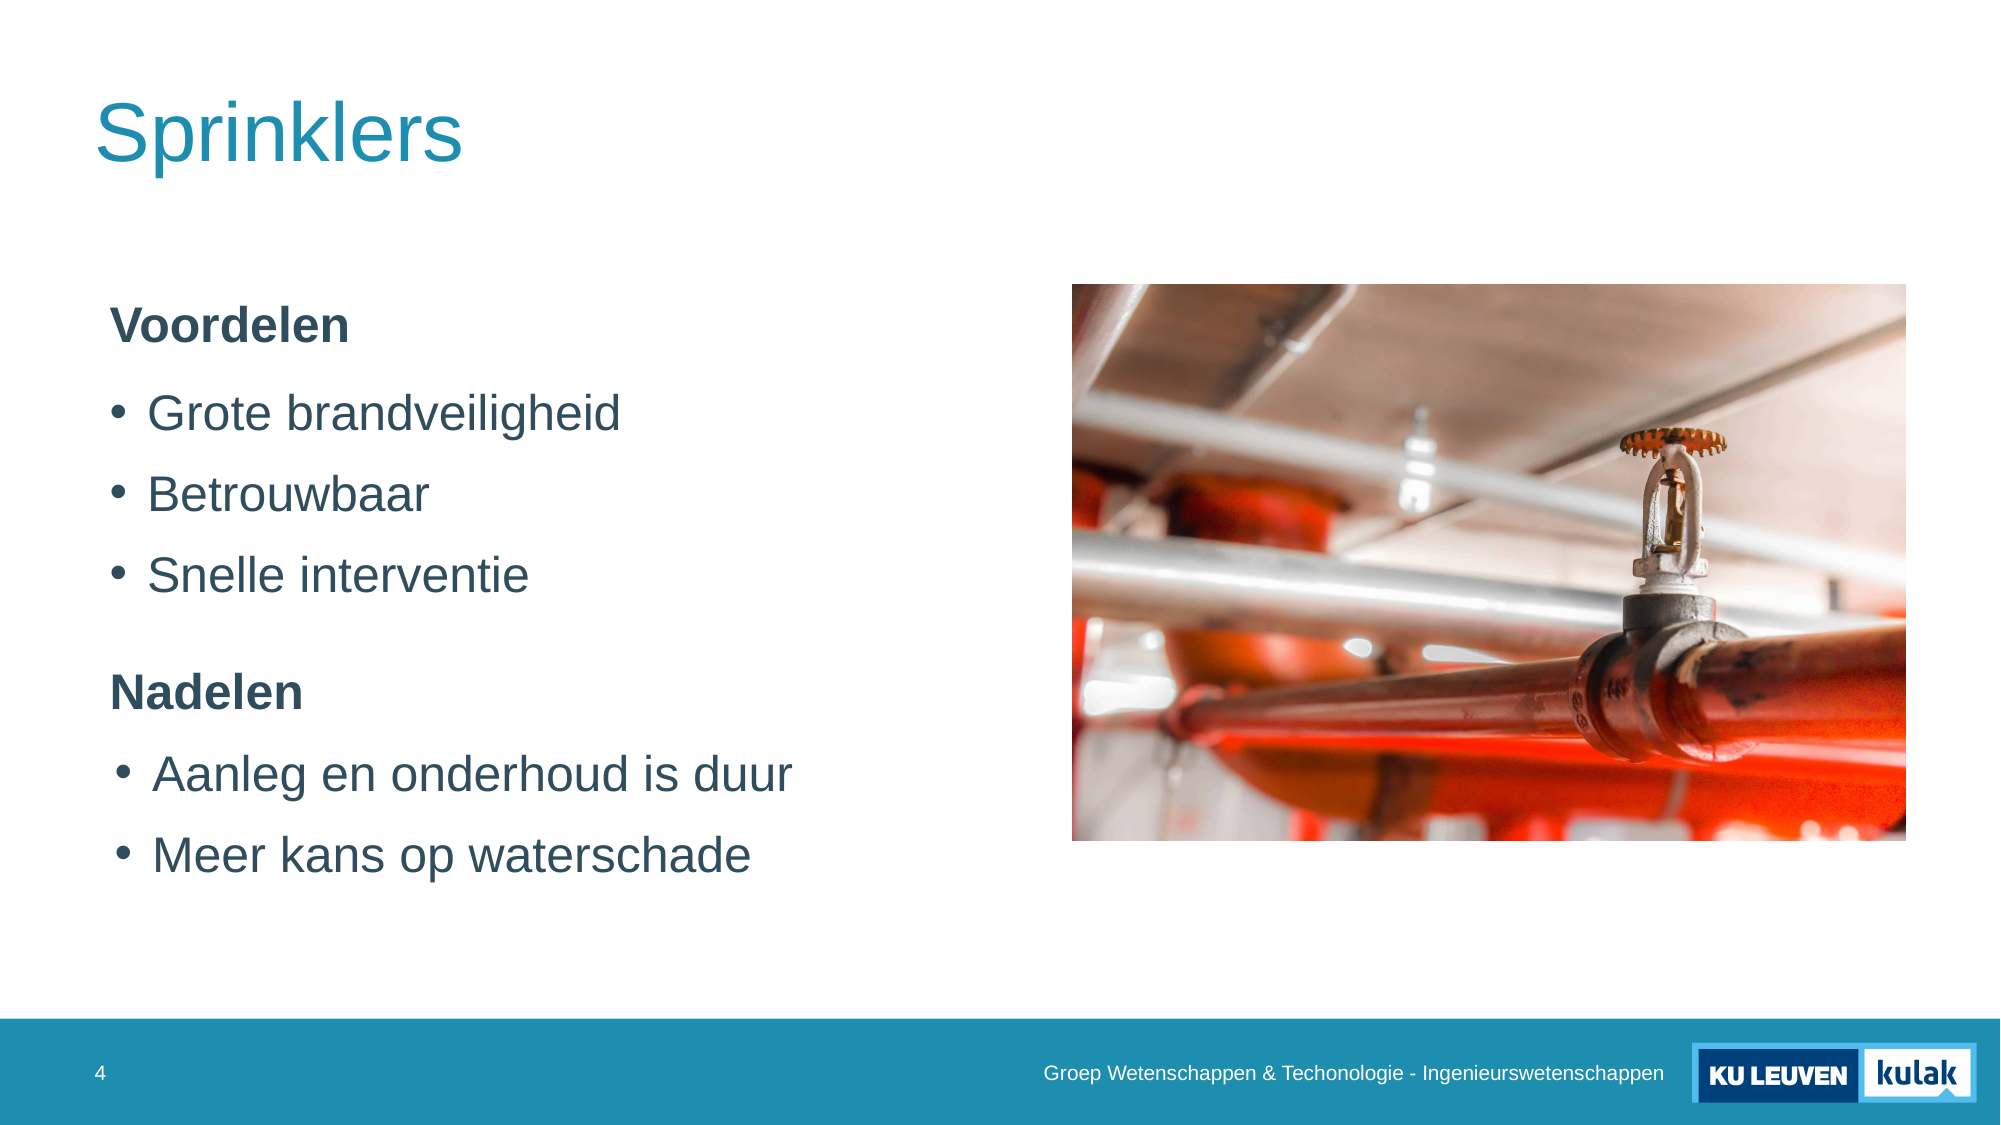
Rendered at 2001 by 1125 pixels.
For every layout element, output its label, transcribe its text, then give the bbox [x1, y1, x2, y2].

title Sprinklers [94, 33, 1906, 223]
list Grote brandveiligheid Betrouwbaar Snelle interventie [94, 373, 984, 638]
slide_number 4 [94, 1018, 201, 1125]
list Grote brandveiligheid Betrouwbaar Snelle interventie [94, 727, 984, 1003]
list Nadelen [94, 638, 988, 727]
list Voordelen [94, 271, 984, 361]
list Aanleg en onderhoud is duur Meer kans op waterschade [99, 733, 993, 1125]
picture [1072, 284, 1906, 841]
picture [1694, 1042, 1977, 1103]
footer Groep Wetenschappen & Techonologie - Ingenieurswetenschappen [944, 1018, 1694, 1125]
